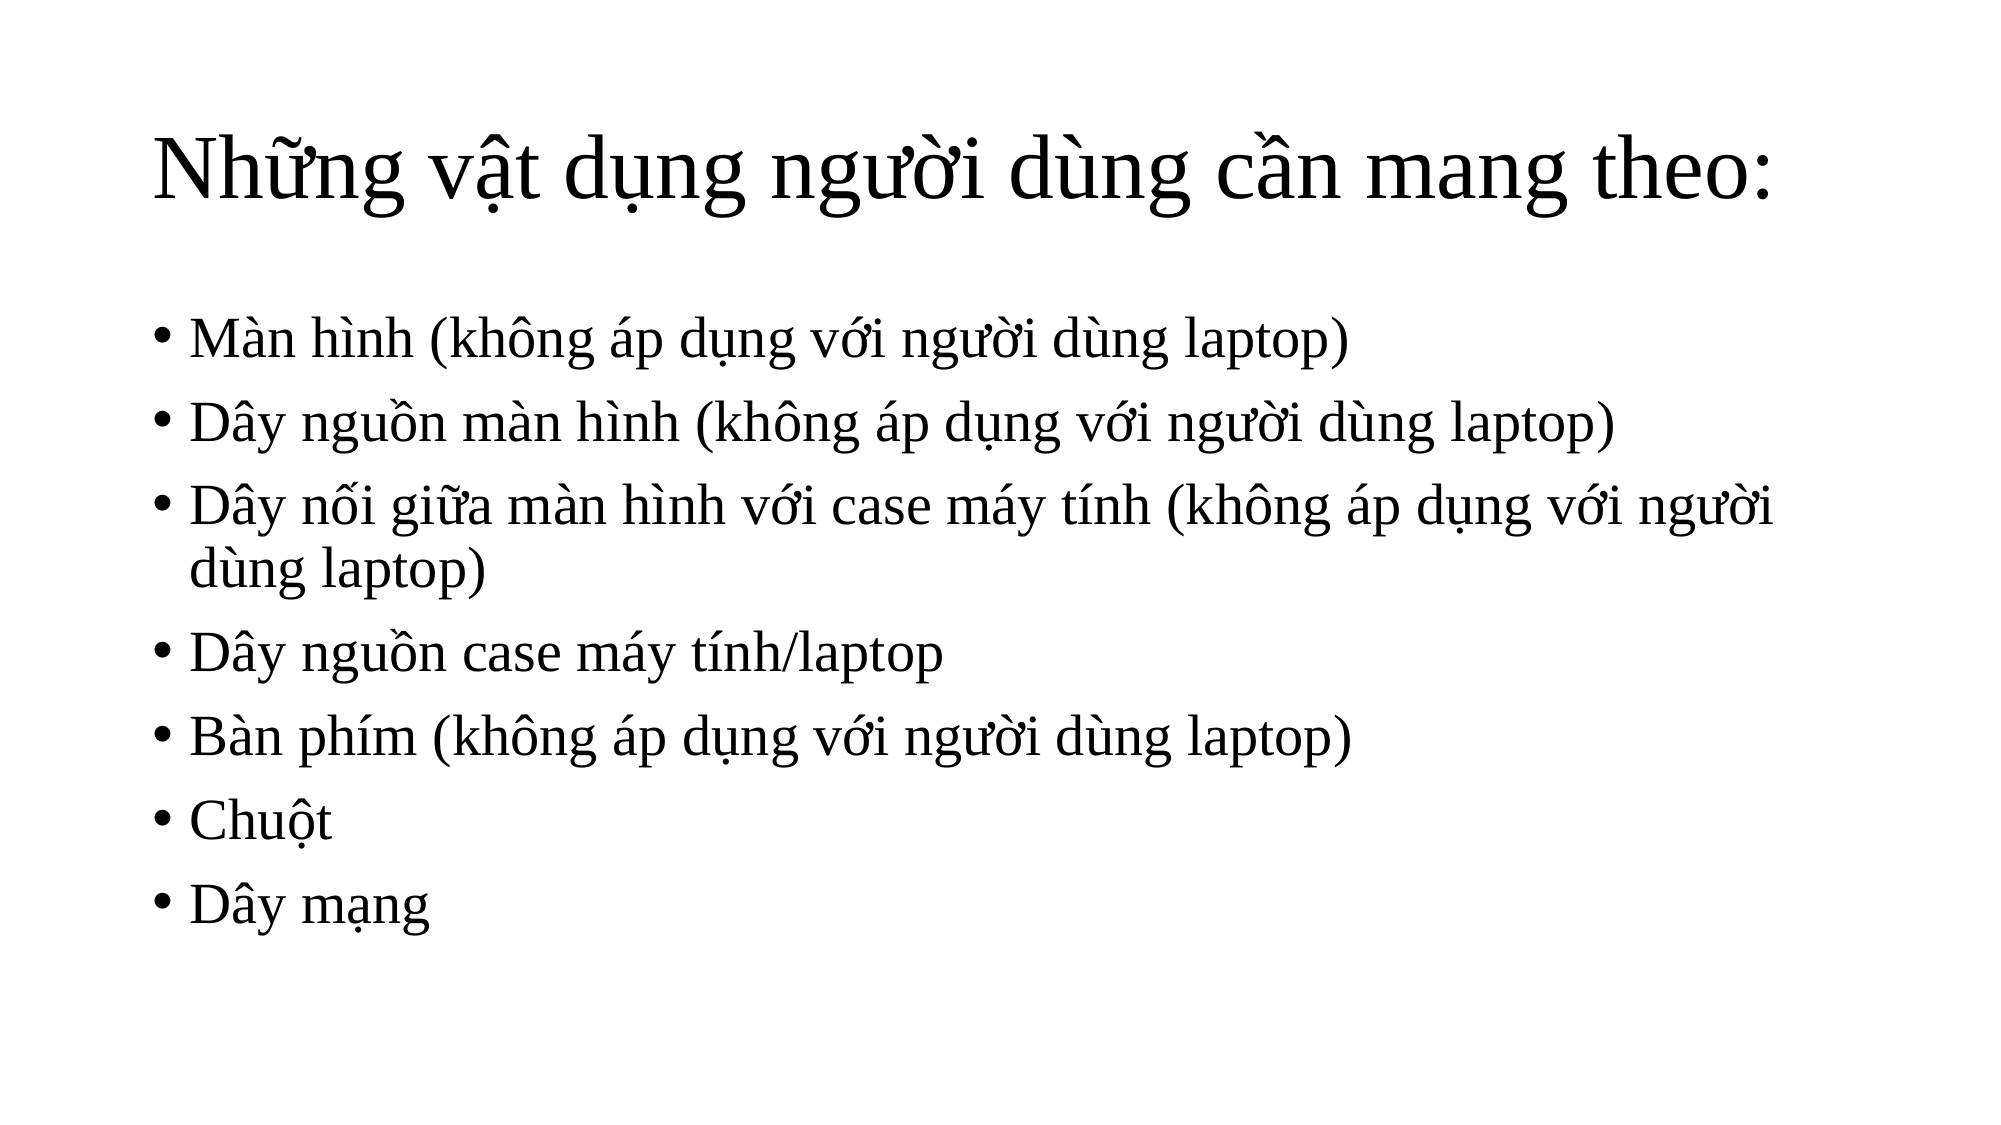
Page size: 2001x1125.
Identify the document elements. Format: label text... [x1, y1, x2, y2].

list Màn hình (không áp dụng với người dùng laptop) Dây nguồn màn hình (không áp dụng với người dùng laptop) Dây nối giữa màn hình với case máy tính (không áp dụng với người dùng laptop) Dây nguồn case máy tính/laptop Bàn phím (không áp dụng với người dùng laptop) Chuột Dây mạng [137, 299, 1863, 1014]
title Những vật dụng người dùng cần mang theo: [137, 59, 1863, 278]
